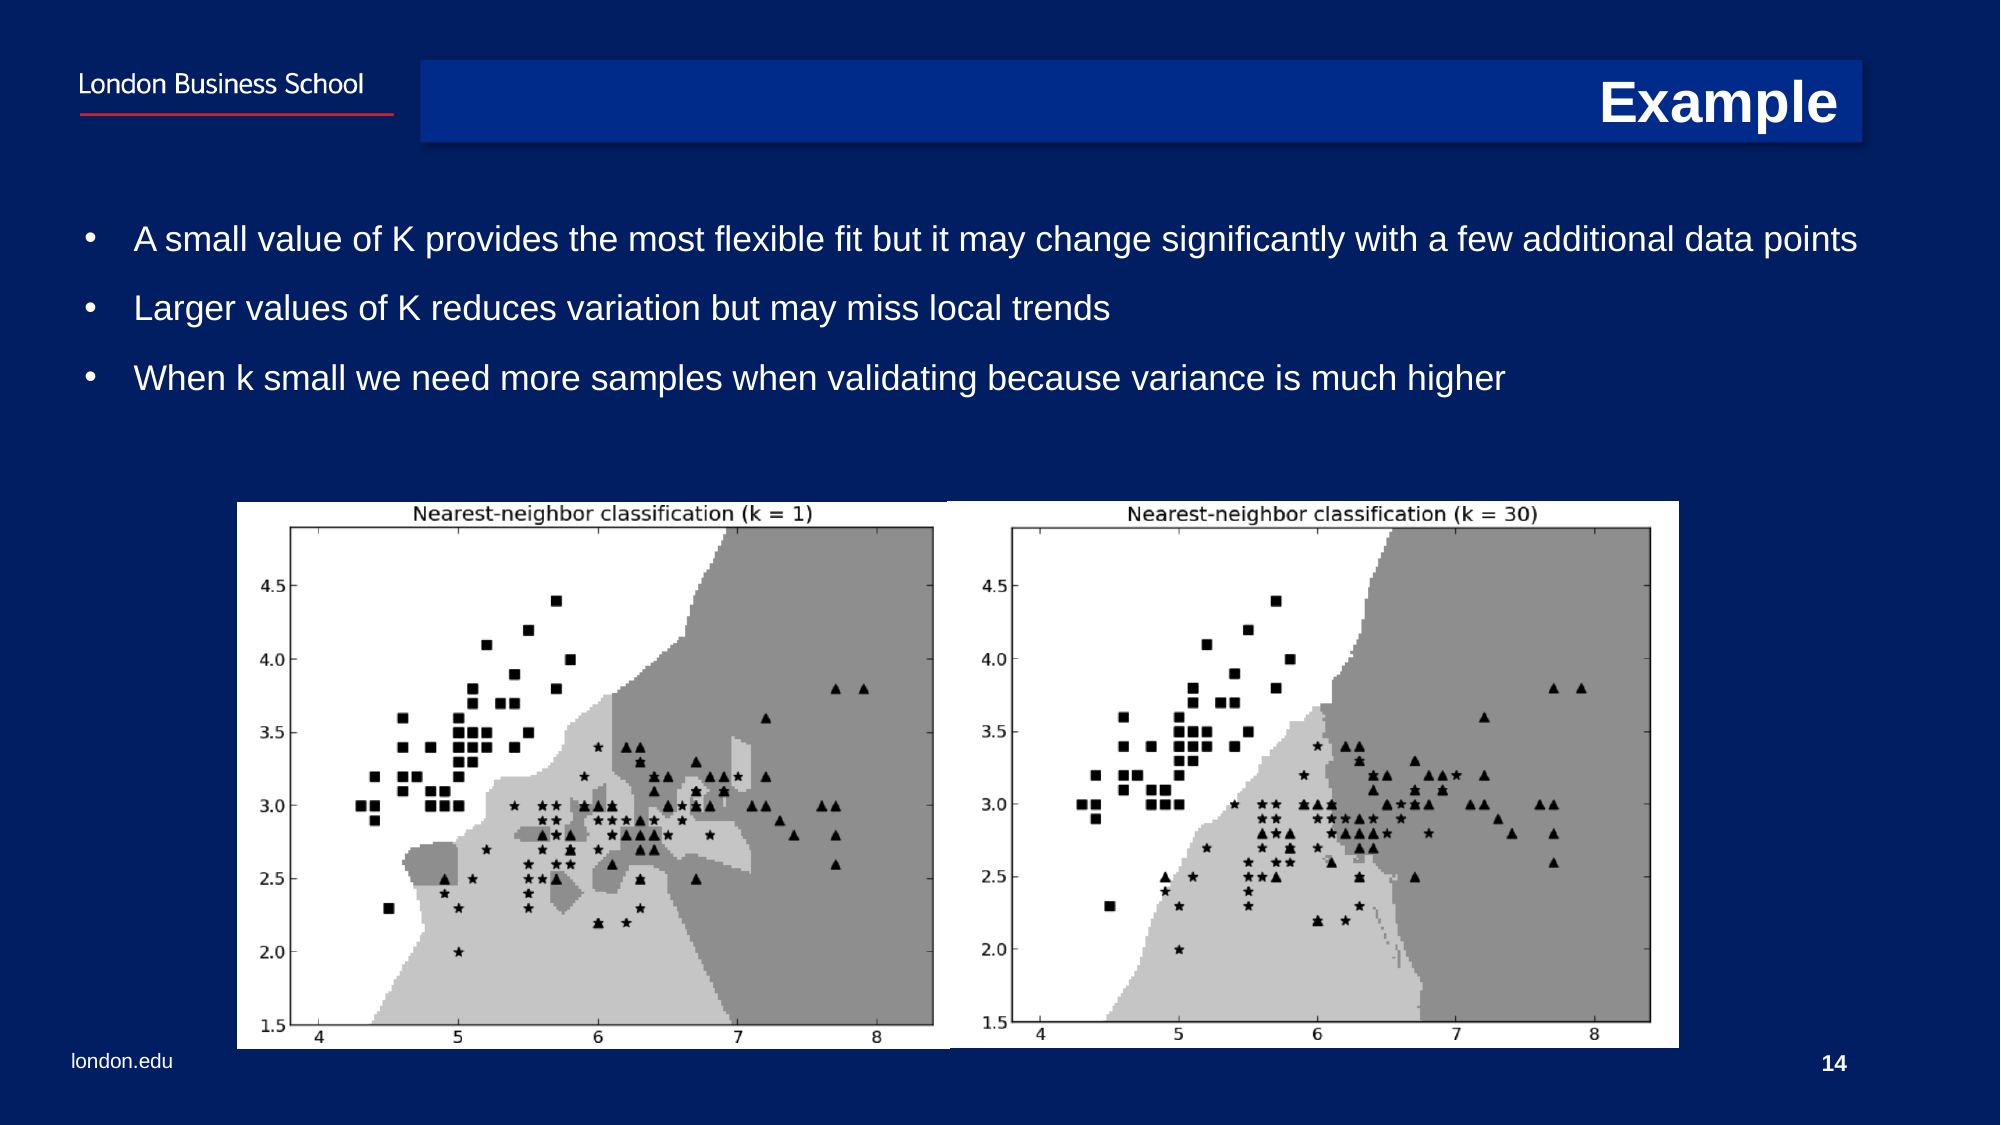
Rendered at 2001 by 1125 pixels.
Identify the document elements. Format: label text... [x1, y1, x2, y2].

picture [66, 59, 394, 137]
list A small value of K provides the most flexible fit but it may change significantly with a few additional data points Larger values of K reduces variation but may miss local trends When k small we need more samples when validating because variance is much higher [84, 208, 1863, 905]
title Example [420, 59, 1863, 143]
picture [237, 501, 1679, 1049]
